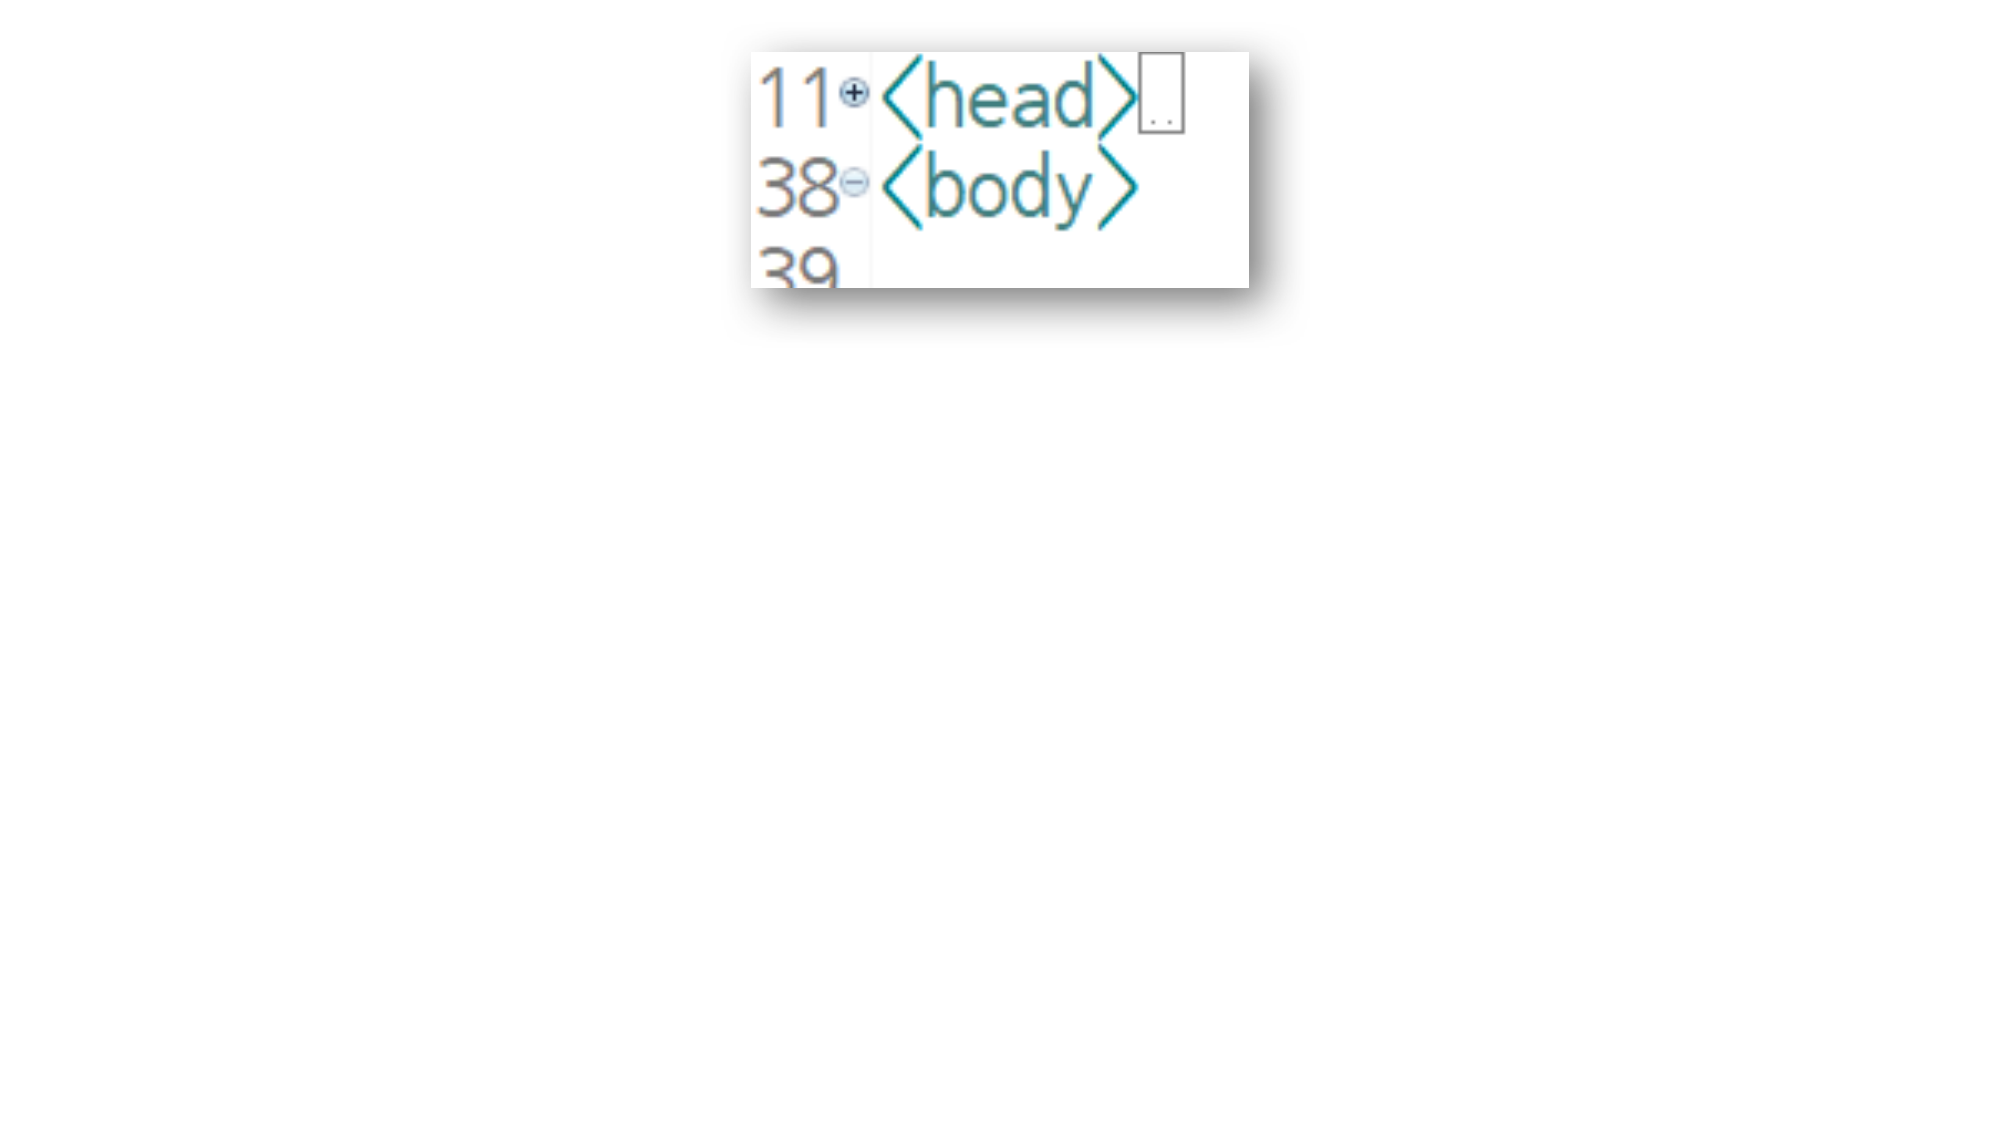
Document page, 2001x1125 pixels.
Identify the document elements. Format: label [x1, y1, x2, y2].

picture [750, 52, 1249, 288]
